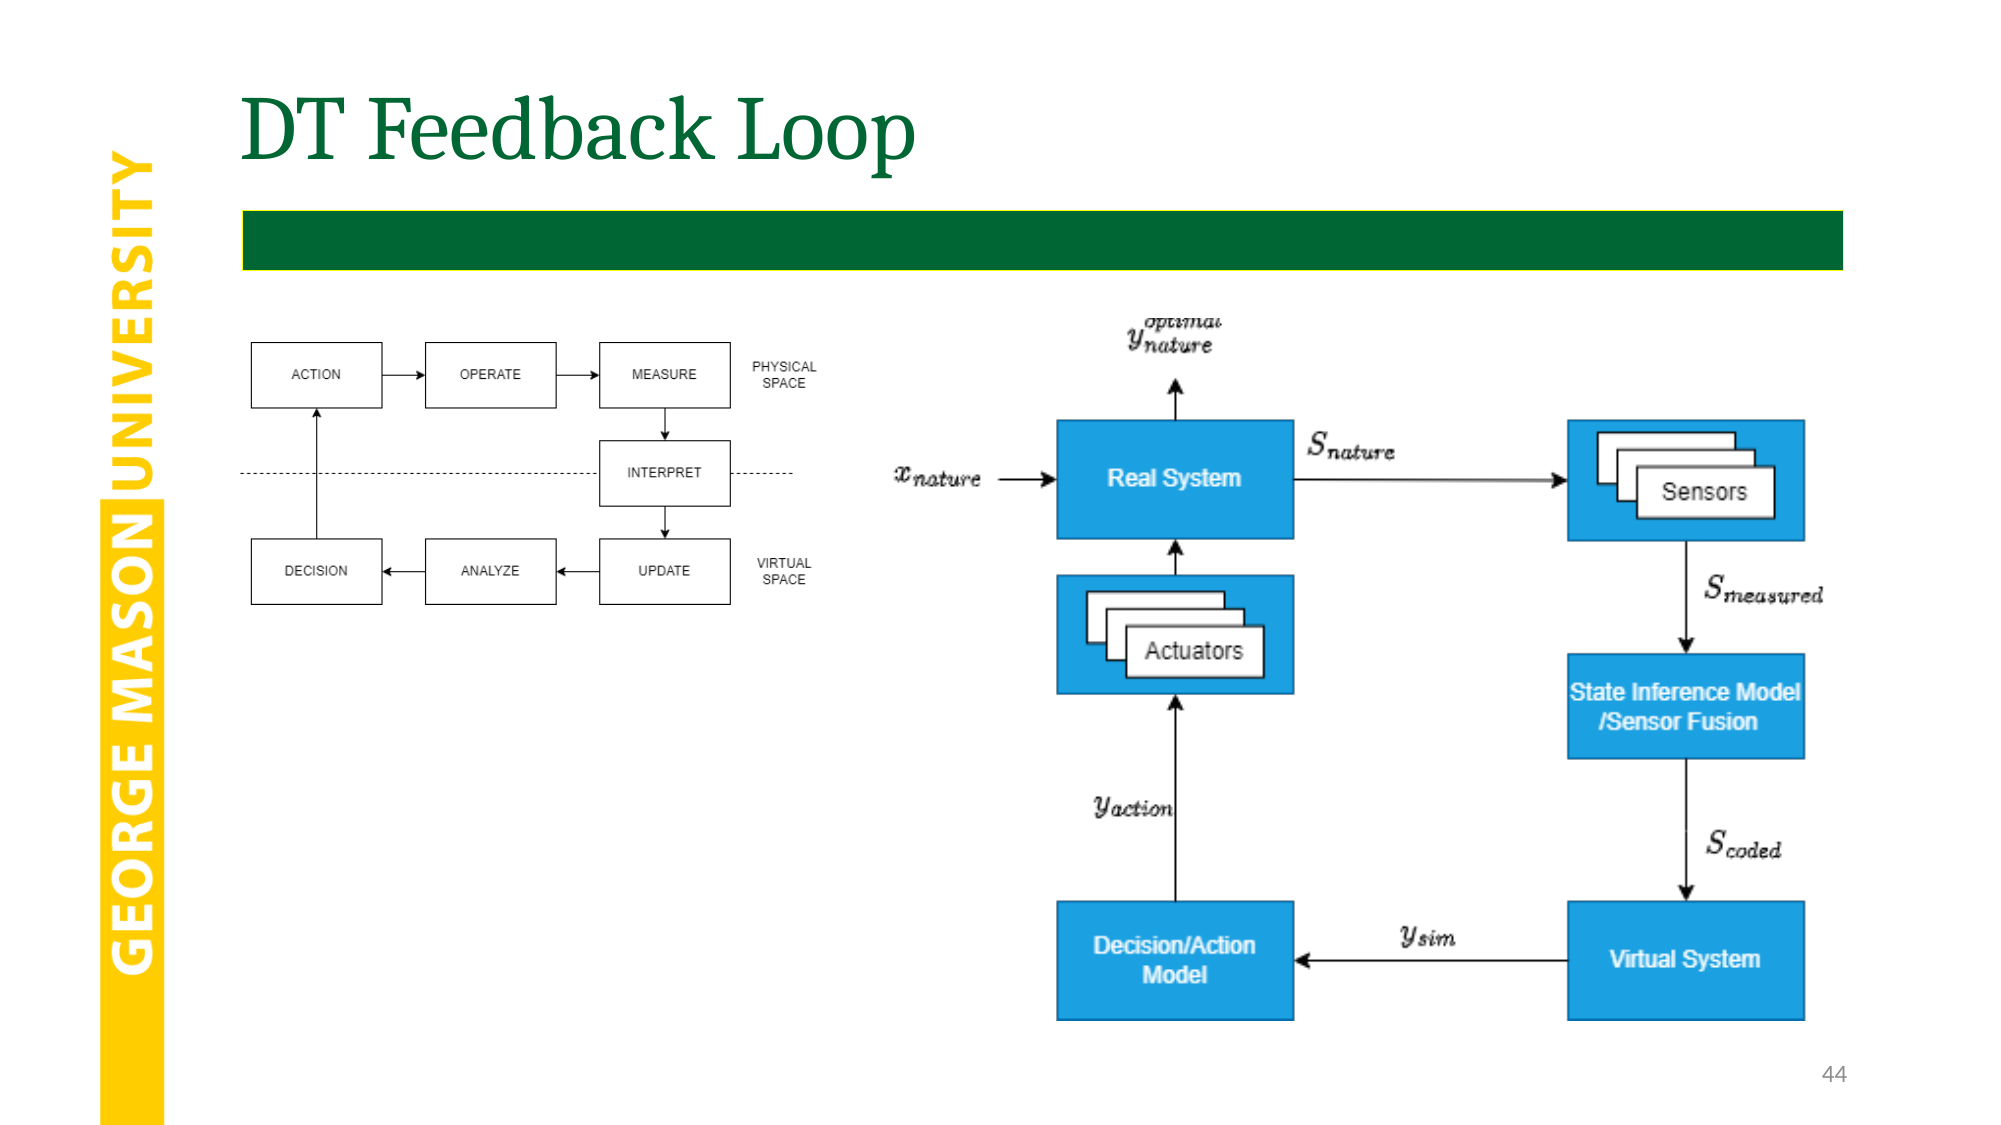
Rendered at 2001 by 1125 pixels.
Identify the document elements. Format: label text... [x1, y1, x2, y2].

picture [240, 342, 818, 605]
title DT Feedback Loop [224, 44, 1863, 187]
picture [841, 318, 1888, 1021]
slide_number 44 [1412, 1042, 1863, 1103]
picture [74, 115, 188, 1125]
